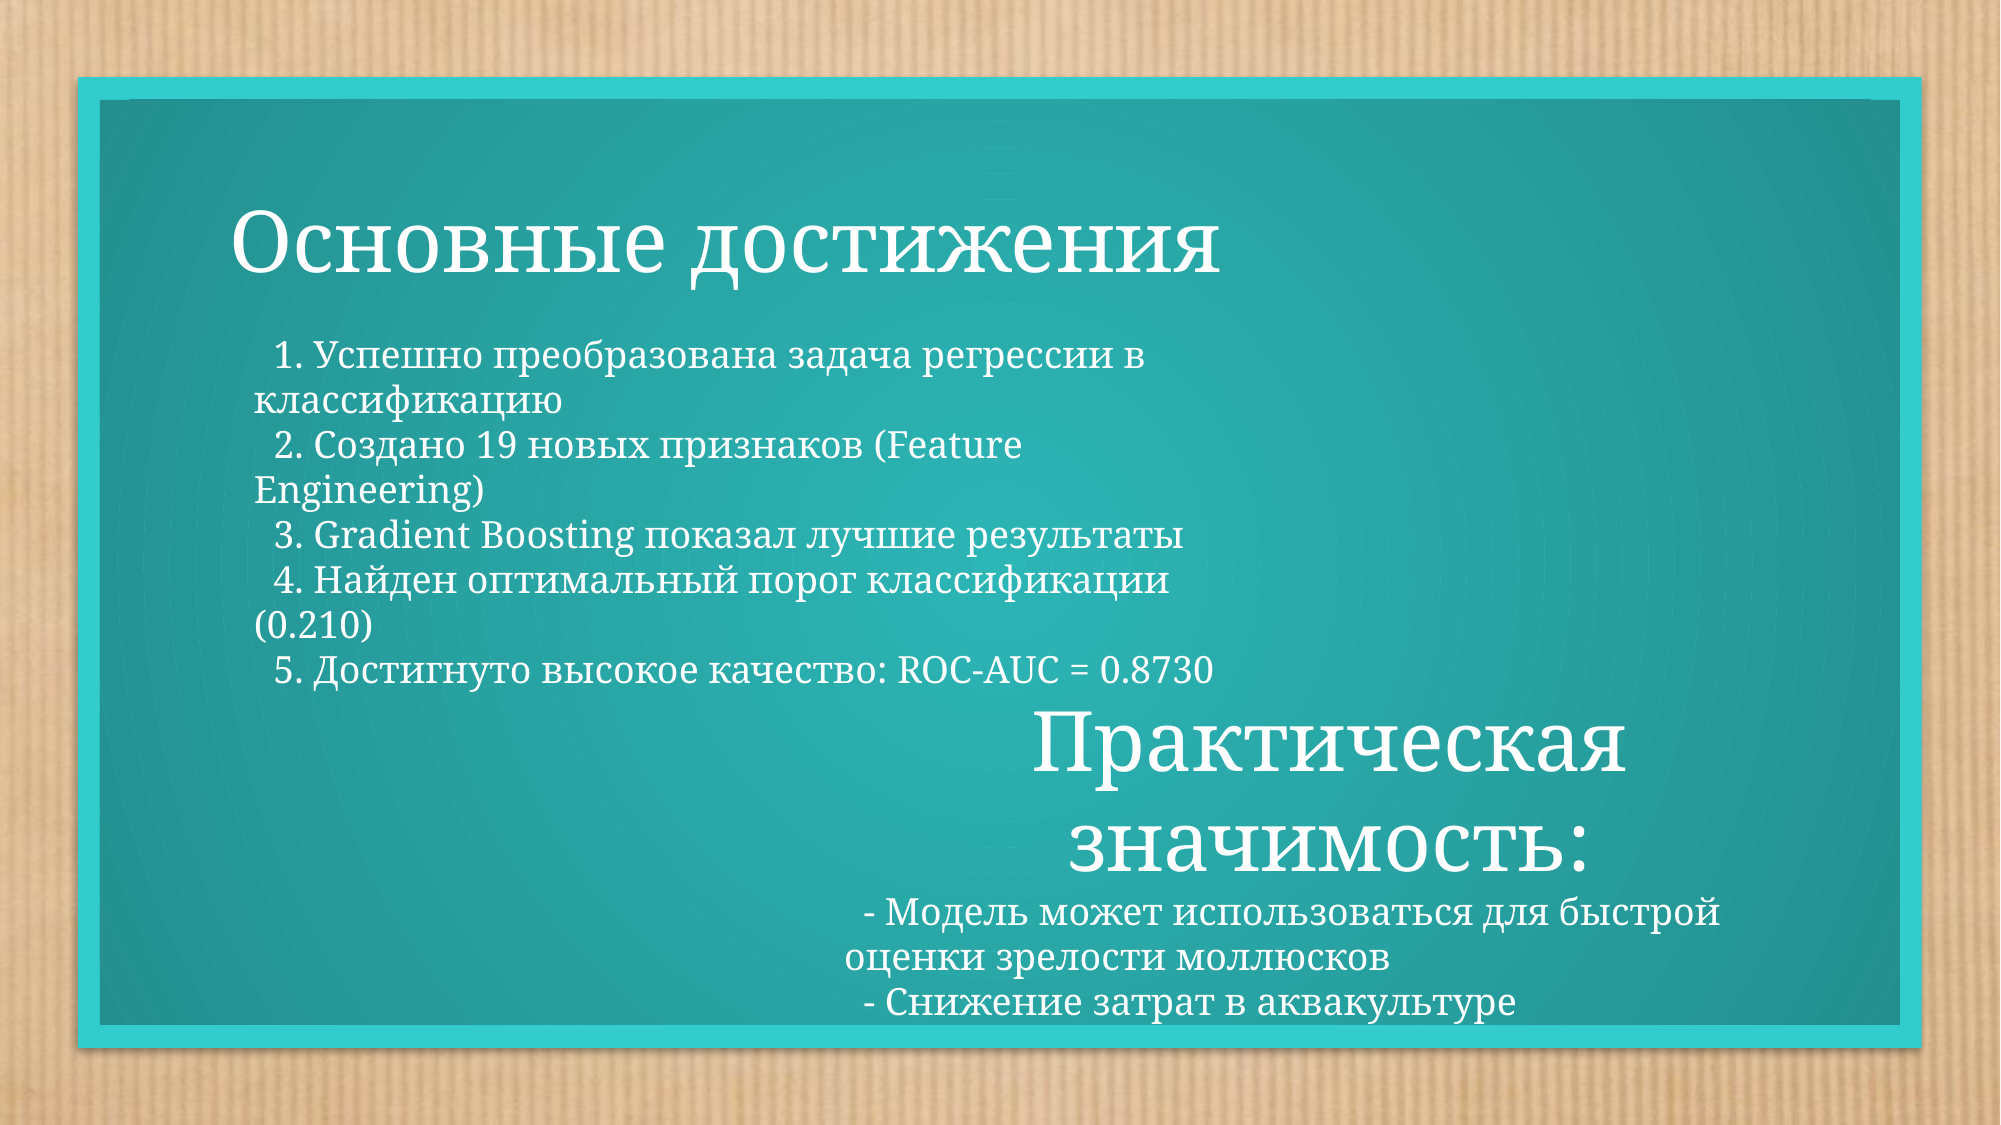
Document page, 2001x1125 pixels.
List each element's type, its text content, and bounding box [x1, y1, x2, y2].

title Основные достижения [212, 131, 1240, 346]
text_box [99, 99, 1901, 1026]
text_box [77, 76, 1923, 1049]
text_box 1. Успешно преобразована задача регрессии в классификацию 2. Создано 19 новых признаков (Feature Engineering) 3. Gradient Boosting показал лучшие результаты 4. Найден оптимальный порог классификации (0.210) 5. Достигнуто высокое качество: ROC-AUC = 0.8730 [239, 278, 1240, 699]
text_box [0, 0, 2000, 1125]
text_box Практическая значимость: - Модель может использоваться для быстрой оценки зрелости моллюсков - Снижение затрат в аквакультуре [829, 680, 1830, 1031]
